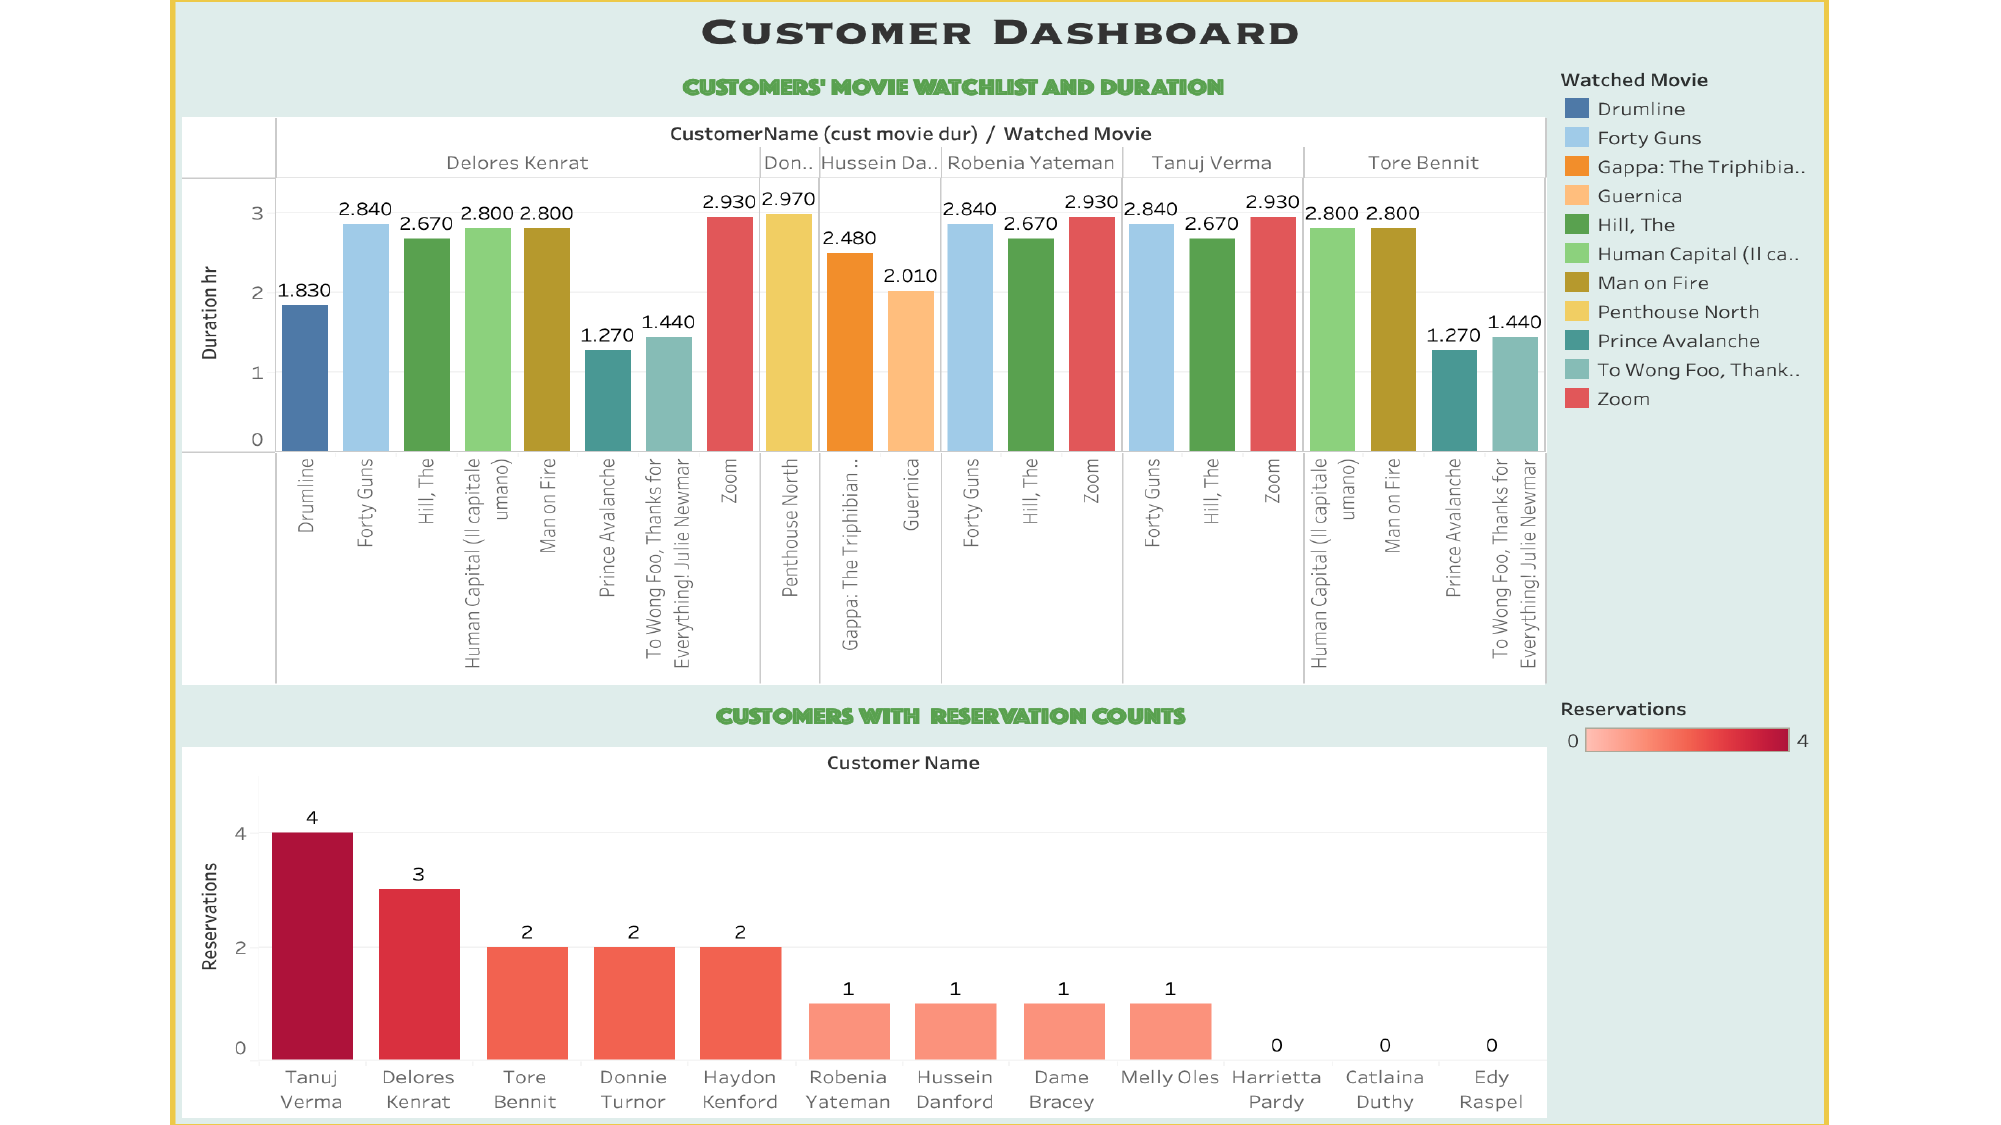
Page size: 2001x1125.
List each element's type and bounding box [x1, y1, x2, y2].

list [170, 0, 1830, 1125]
